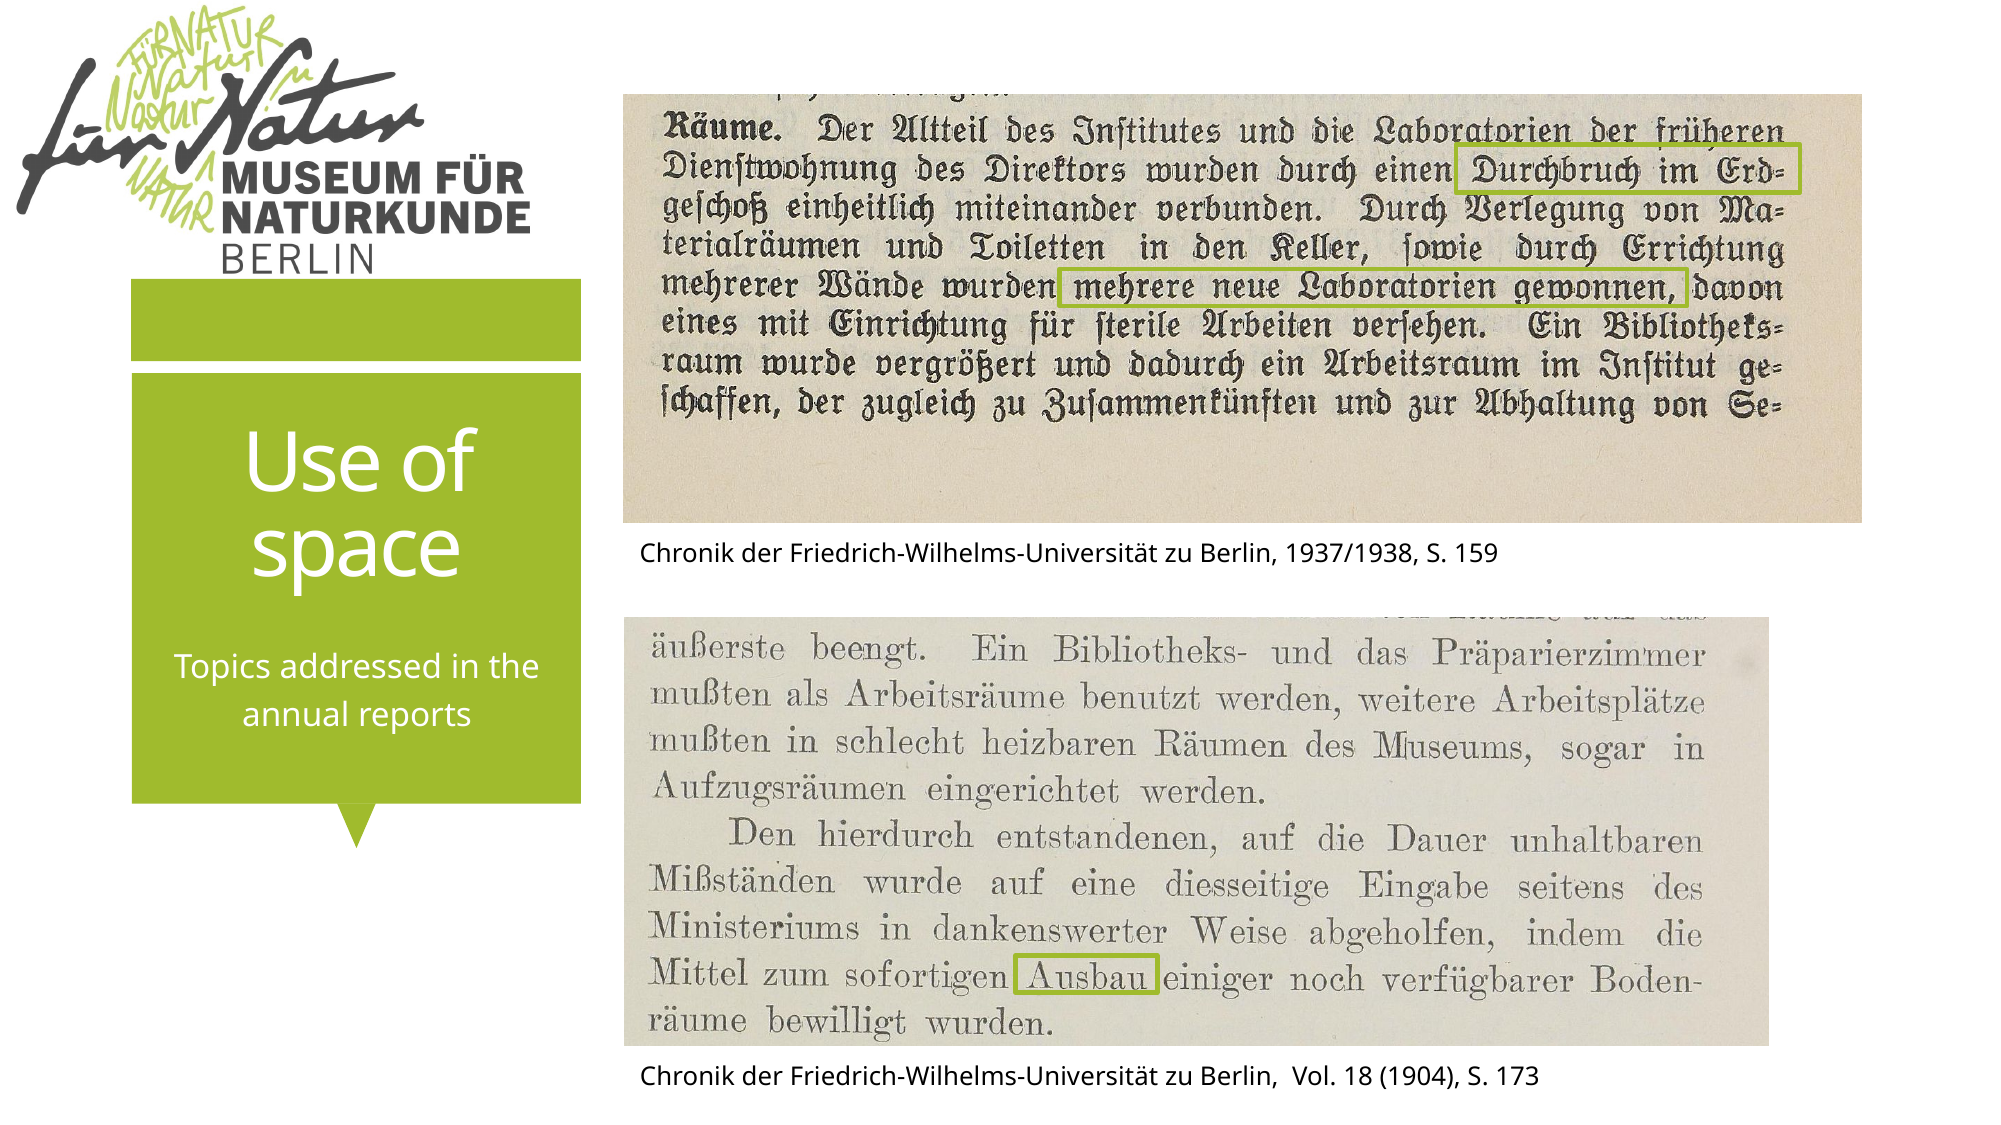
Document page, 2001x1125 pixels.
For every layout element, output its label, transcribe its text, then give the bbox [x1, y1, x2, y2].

list Chronik der Friedrich-Wilhelms-Universität zu Berlin, Vol. 18 (1904), S. 173 [624, 1045, 1938, 1098]
list Topics addressed in the annual reports [145, 630, 569, 790]
list Chronik der Friedrich-Wilhelms-Universität zu Berlin, 1937/1938, S. 159 [624, 522, 1937, 576]
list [624, 616, 1769, 1046]
title Use of space [145, 387, 569, 630]
table_cell E54 Dimension [0, 0, 546, 321]
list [623, 94, 1862, 523]
